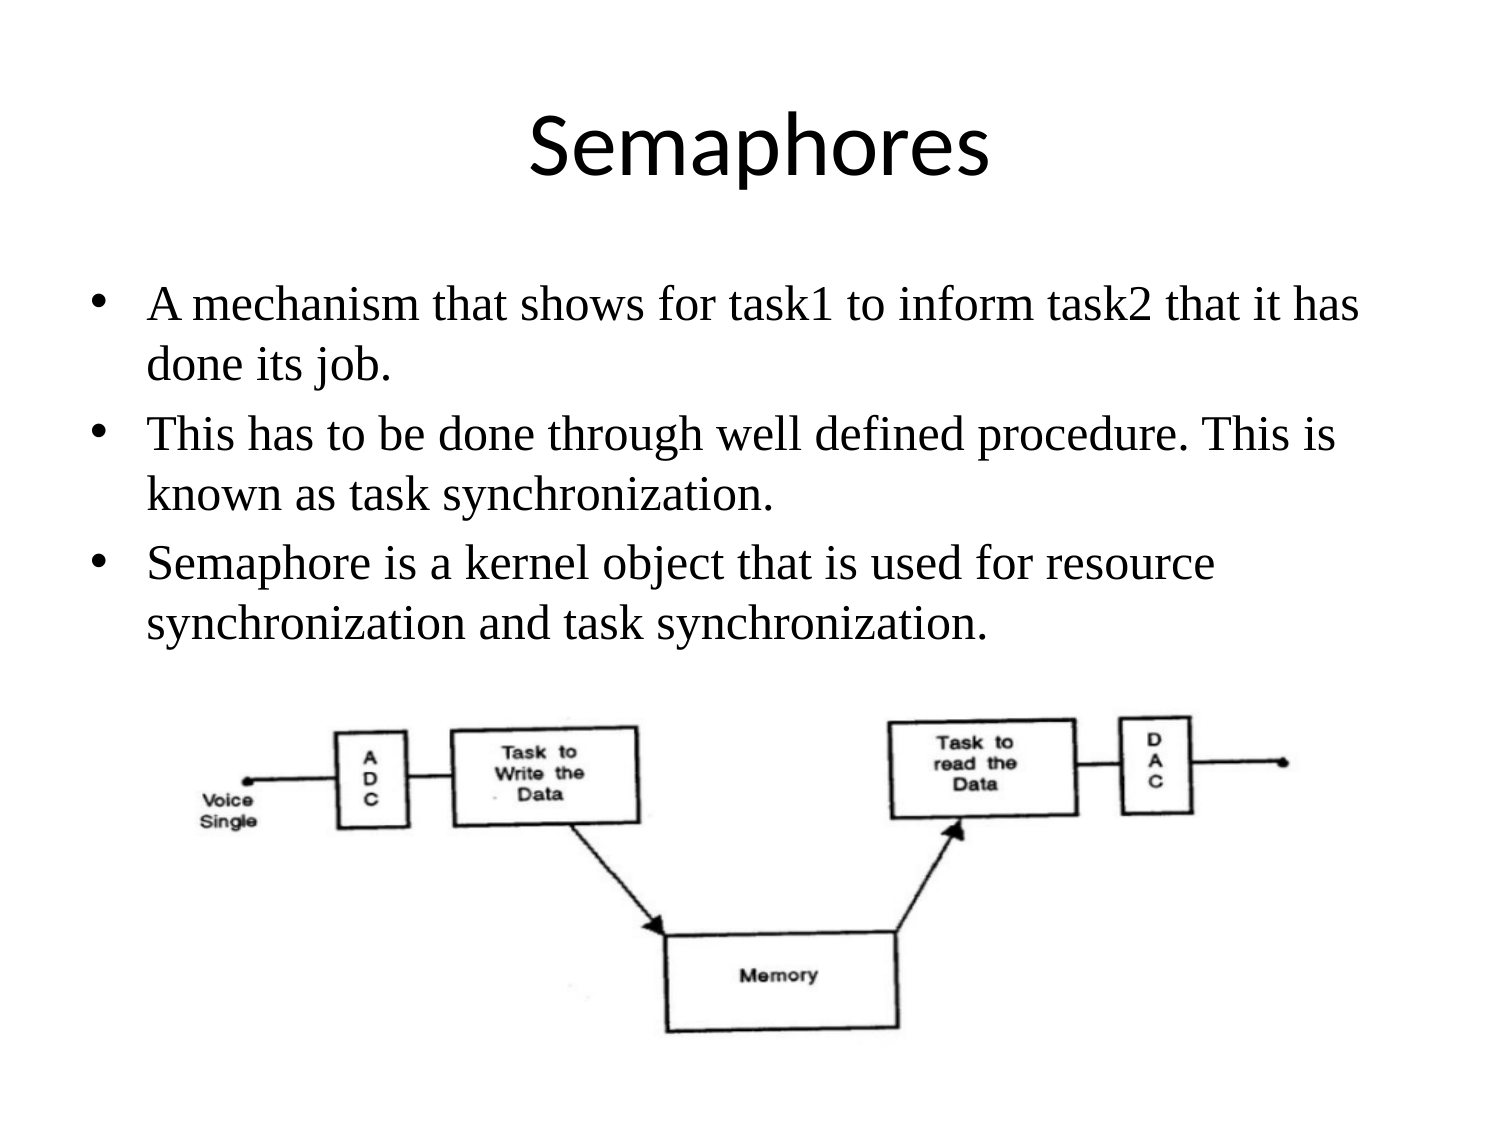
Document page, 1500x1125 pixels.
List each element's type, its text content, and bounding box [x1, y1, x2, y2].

list A mechanism that shows for task1 to inform task2 that it has done its job. This has to be done through well defined procedure. This is known as task synchronization. Semaphore is a kernel object that is used for resource synchronization and task synchronization. [75, 262, 1425, 1005]
title Semaphores [75, 45, 1425, 233]
picture [187, 699, 1301, 1051]
